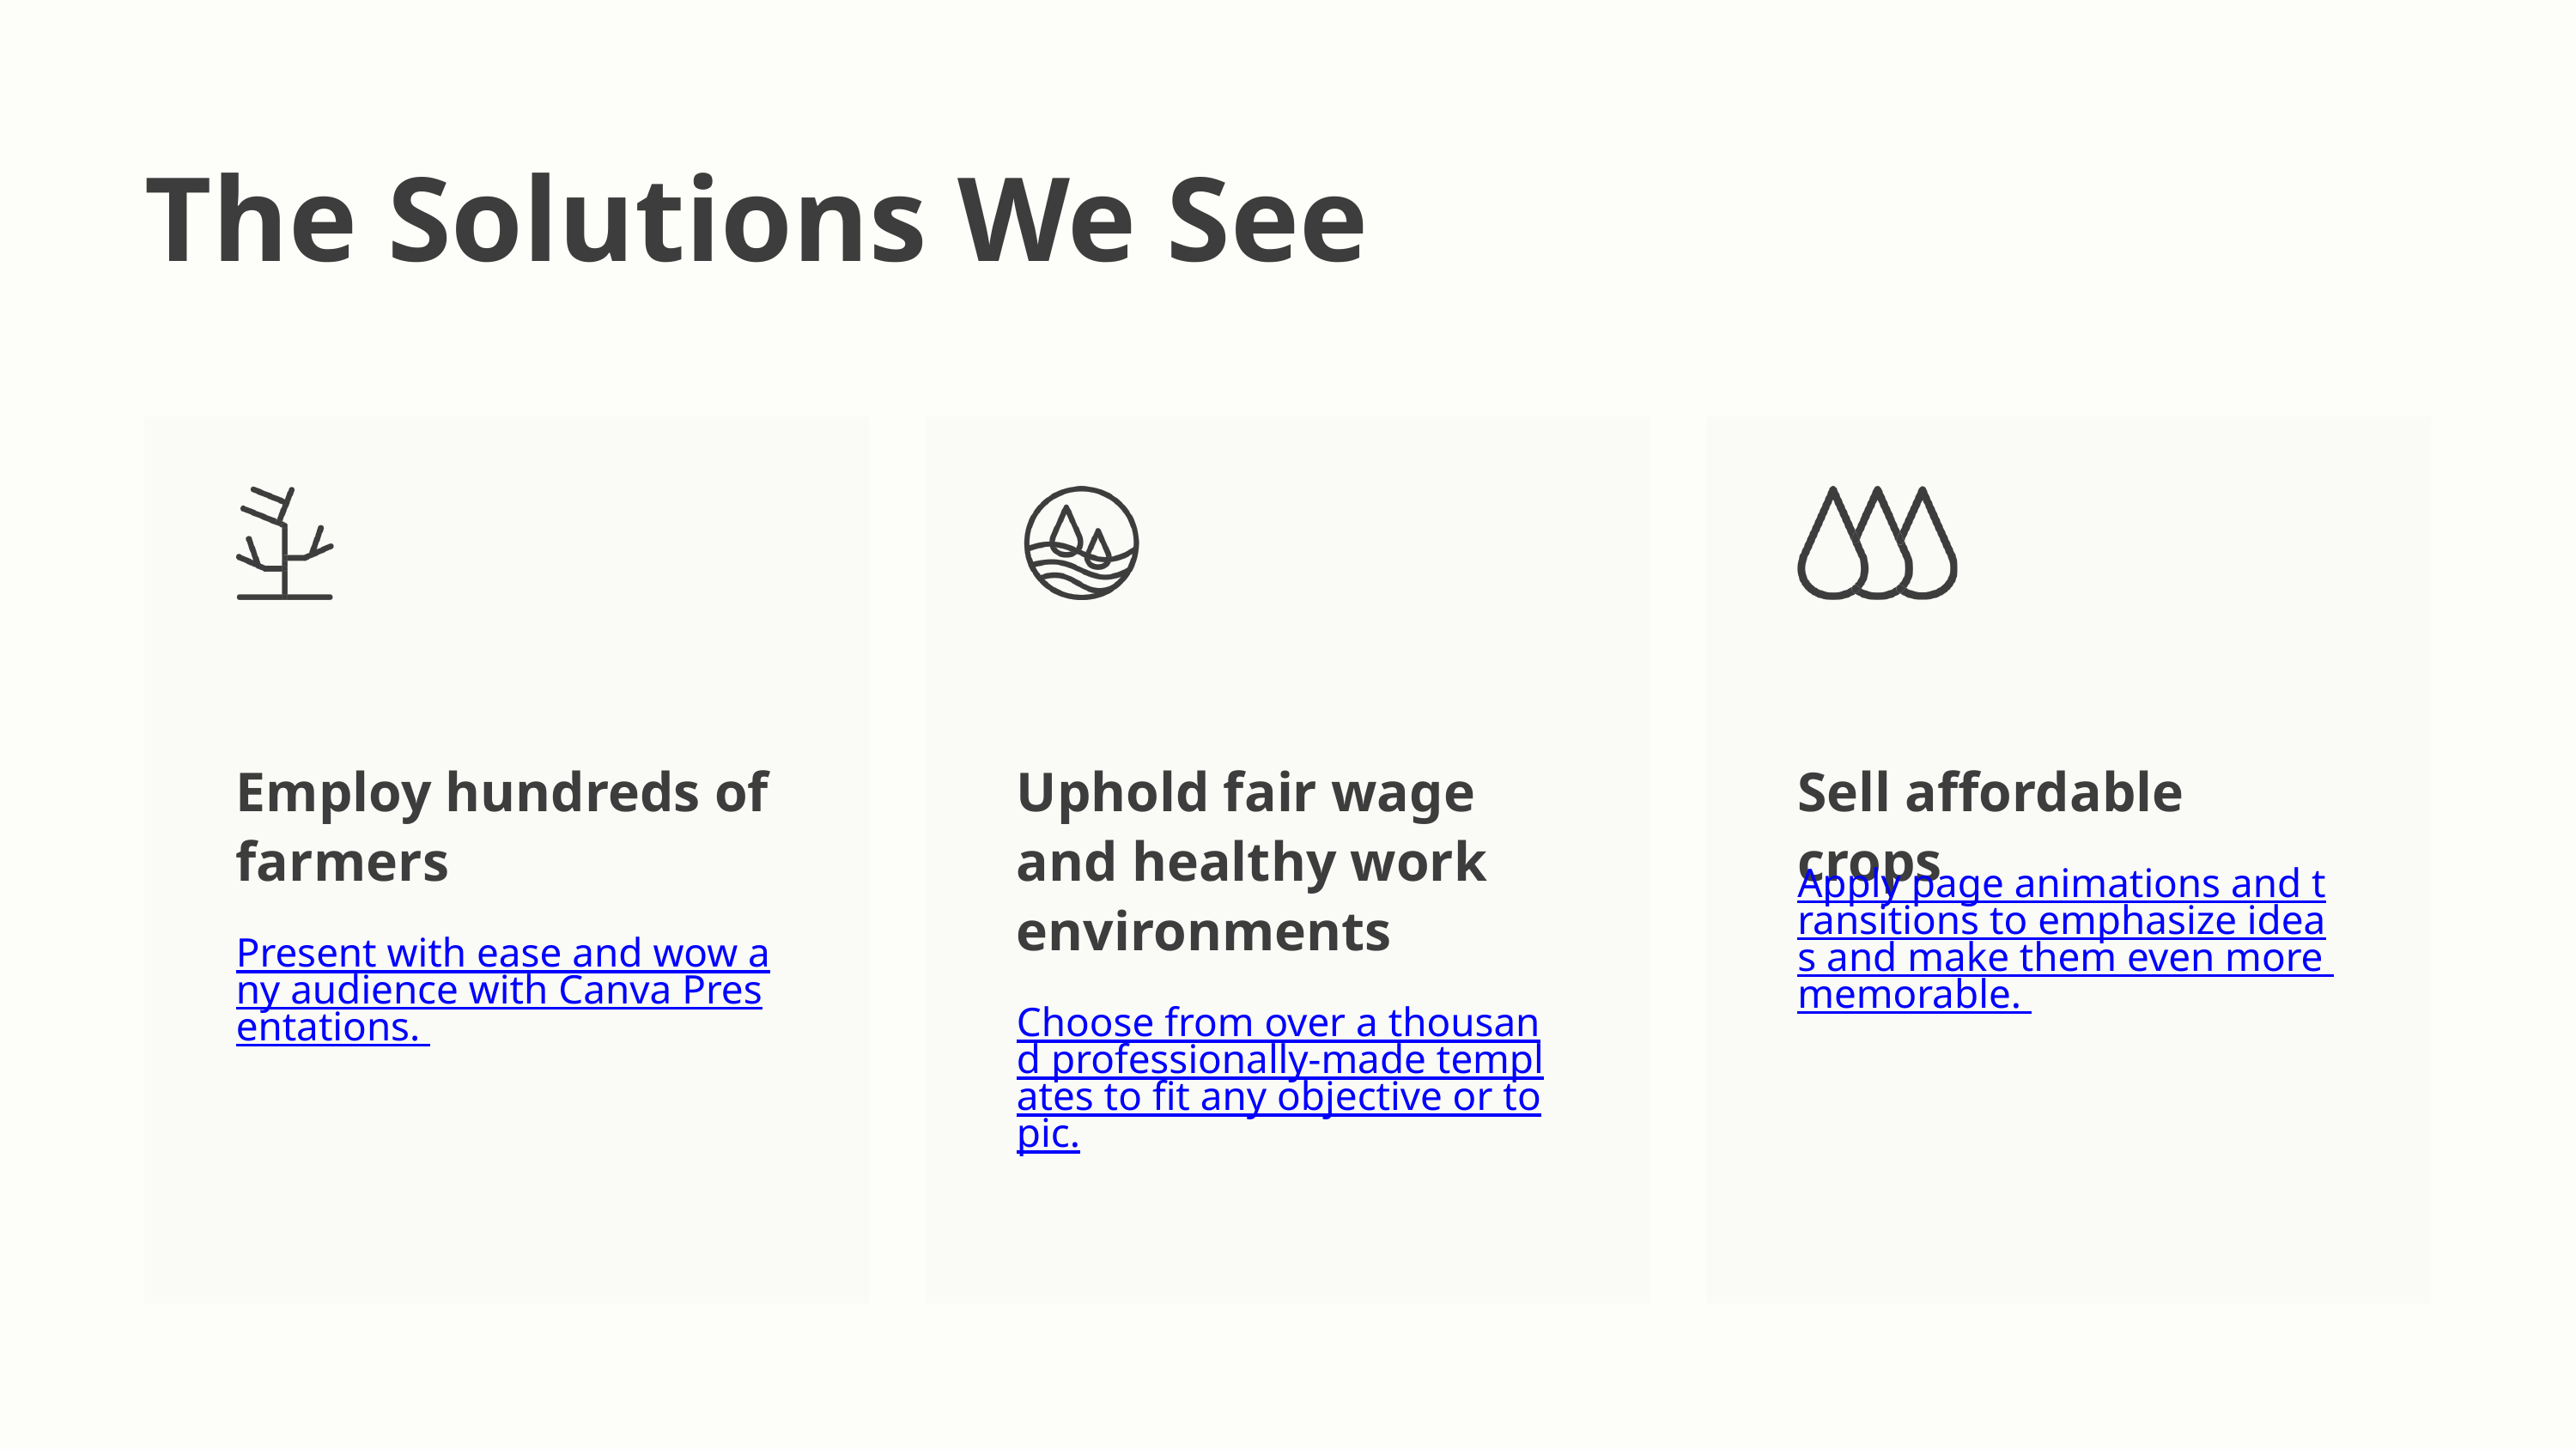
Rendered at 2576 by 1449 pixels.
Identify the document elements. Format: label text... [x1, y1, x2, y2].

text_box [925, 416, 1650, 1304]
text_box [1797, 755, 2341, 1063]
text_box [144, 416, 870, 1304]
text_box The Solutions We See [144, 144, 2147, 285]
text_box [1017, 486, 1146, 601]
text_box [1016, 755, 1560, 1203]
text_box [1796, 486, 1958, 601]
text_box [235, 486, 334, 601]
text_box [1706, 416, 2432, 1304]
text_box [235, 755, 779, 1082]
